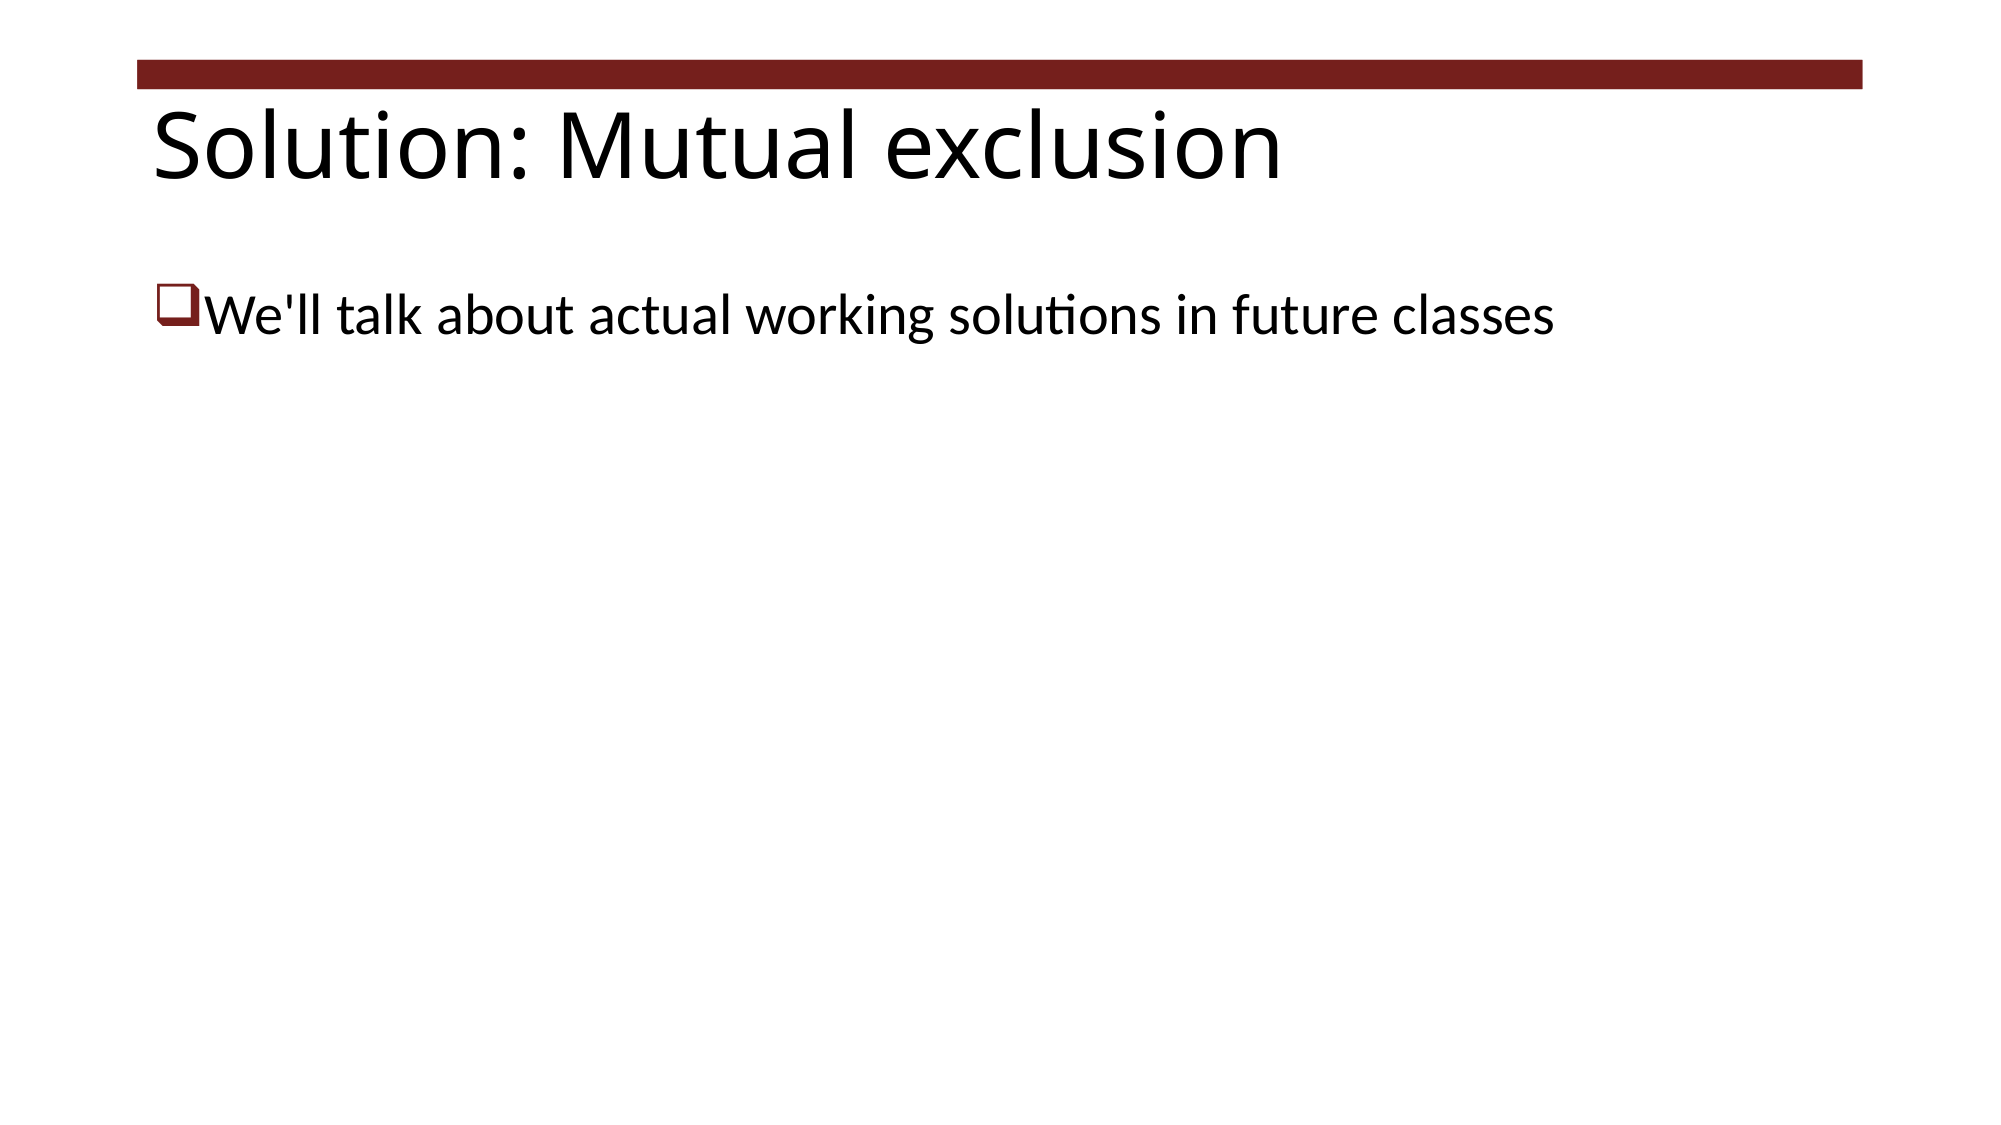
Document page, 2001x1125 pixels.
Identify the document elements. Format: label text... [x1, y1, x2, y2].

list We'll talk about actual working solutions in future classes [137, 277, 1863, 1103]
title Solution: Mutual exclusion [137, 59, 1863, 238]
